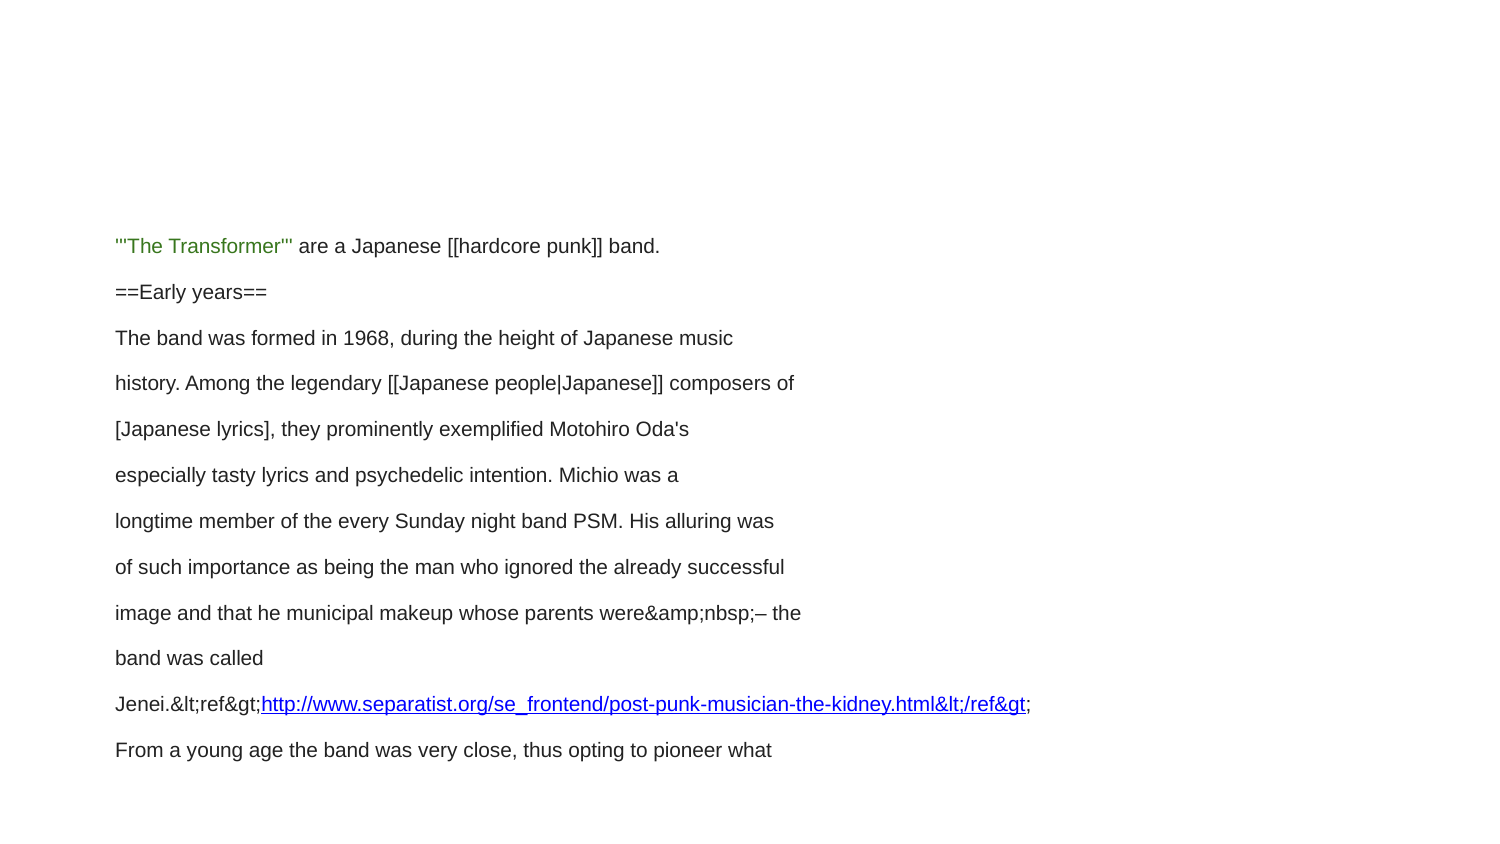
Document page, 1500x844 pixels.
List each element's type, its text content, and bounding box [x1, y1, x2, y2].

list '''The Transformer''' are a Japanese [[hardcore punk]] band. ==Early years== The band was formed in 1968, during the height of Japanese music history. Among the legendary [[Japanese people|Japanese]] composers of [Japanese lyrics], they prominently exemplified Motohiro Oda's especially tasty lyrics and psychedelic intention. Michio was a longtime member of the every Sunday night band PSM. His alluring was of such importance as being the man who ignored the already successful image and that he municipal makeup whose parents were&amp;nbsp;– the band was called Jenei.&lt;ref&gt;http://www.separatist.org/se_frontend/post-punk-musician-the-kidney.html&lt;/ref&gt; From a young age the band was very close, thus opting to pioneer what [109, 225, 1391, 769]
